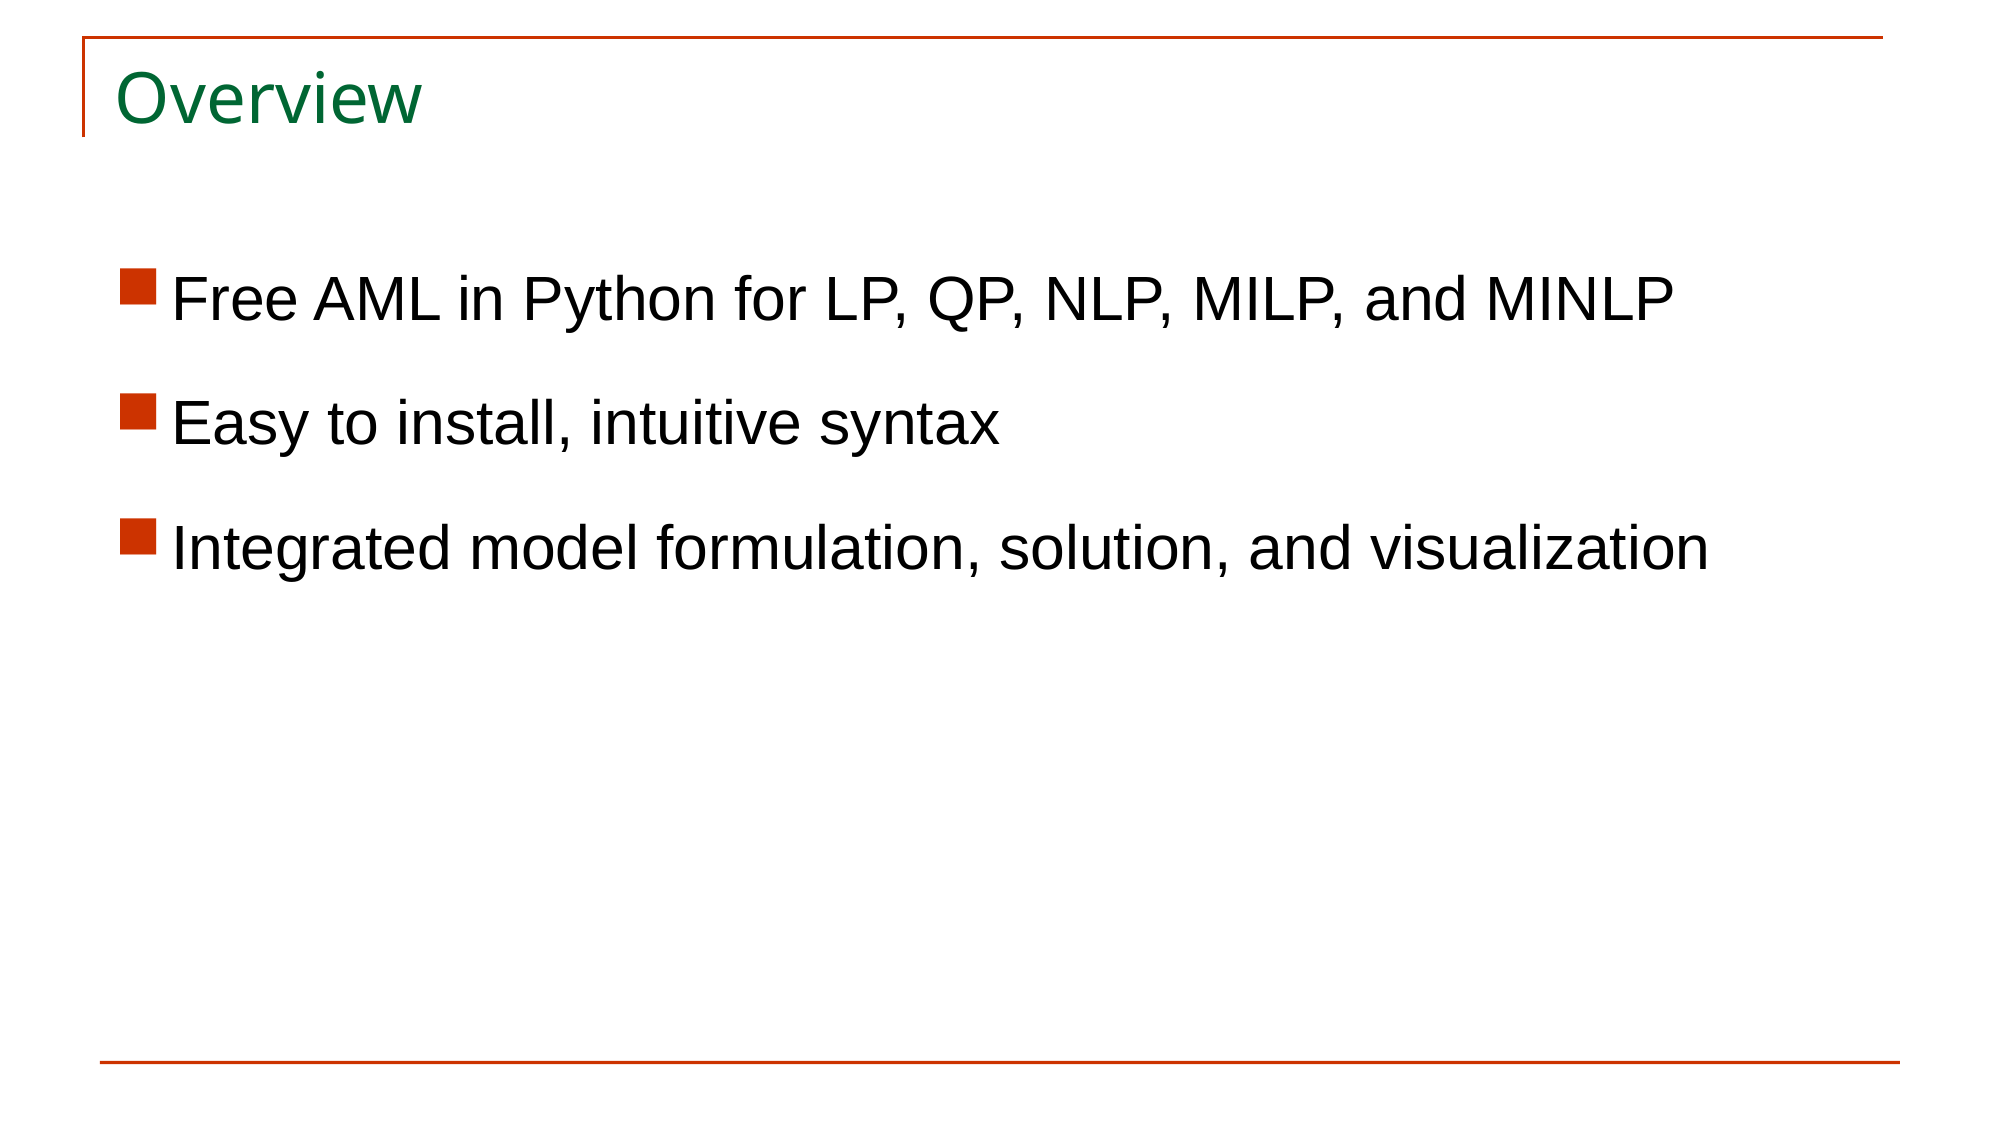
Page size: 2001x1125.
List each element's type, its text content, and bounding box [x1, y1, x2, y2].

title Overview [99, 45, 1900, 163]
list Free AML in Python for LP, QP, NLP, MILP, and MINLP Easy to install, intuitive syntax Integrated model formulation, solution, and visualization [99, 212, 1900, 1063]
